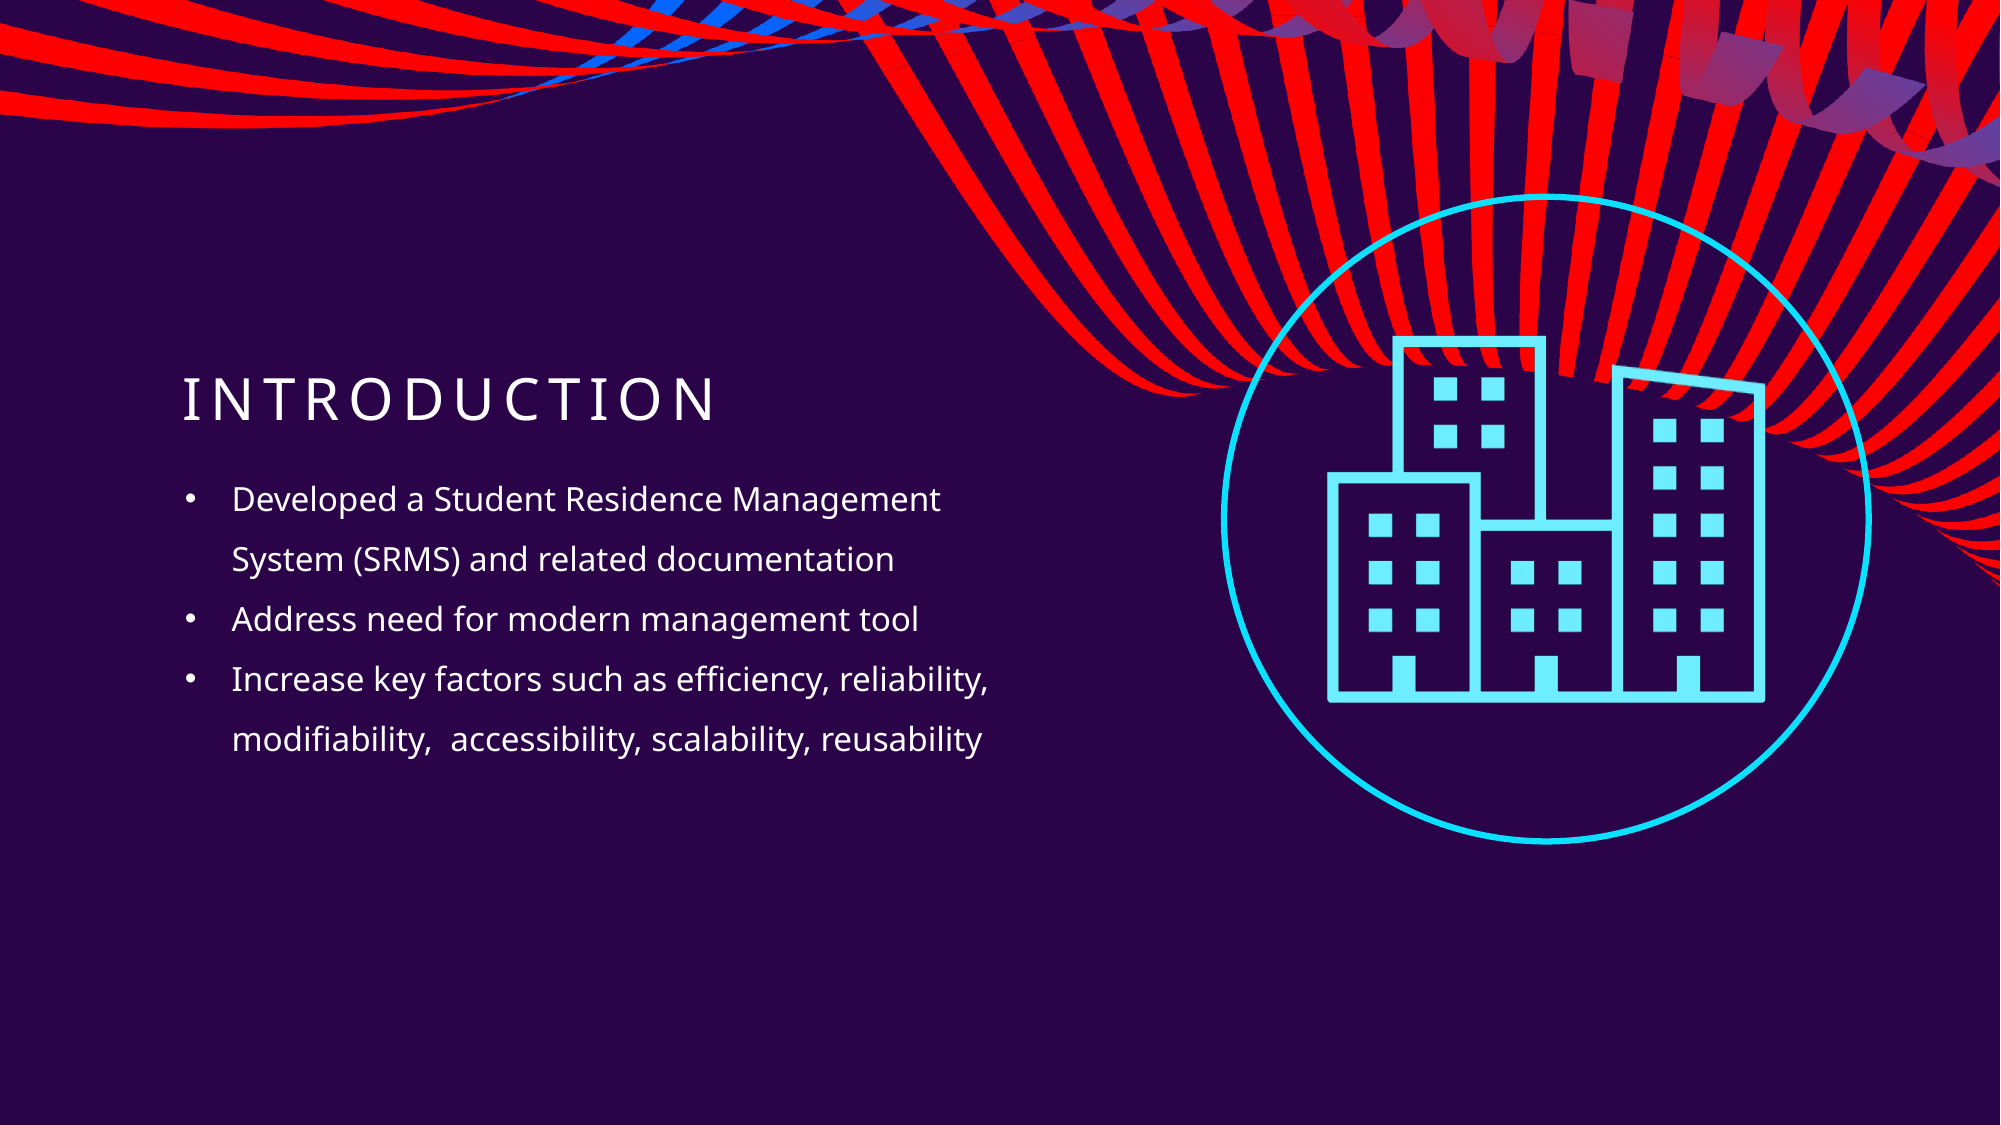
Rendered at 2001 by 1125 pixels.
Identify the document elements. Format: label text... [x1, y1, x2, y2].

list Developed a Student Residence Management System (SRMS) and related documentation Address need for modern management tool Increase key factors such as efficiency, reliability, modifiability, accessibility, scalability, reusability [169, 450, 1041, 922]
title Introduction [167, 362, 919, 451]
picture [0, 0, 2000, 1125]
